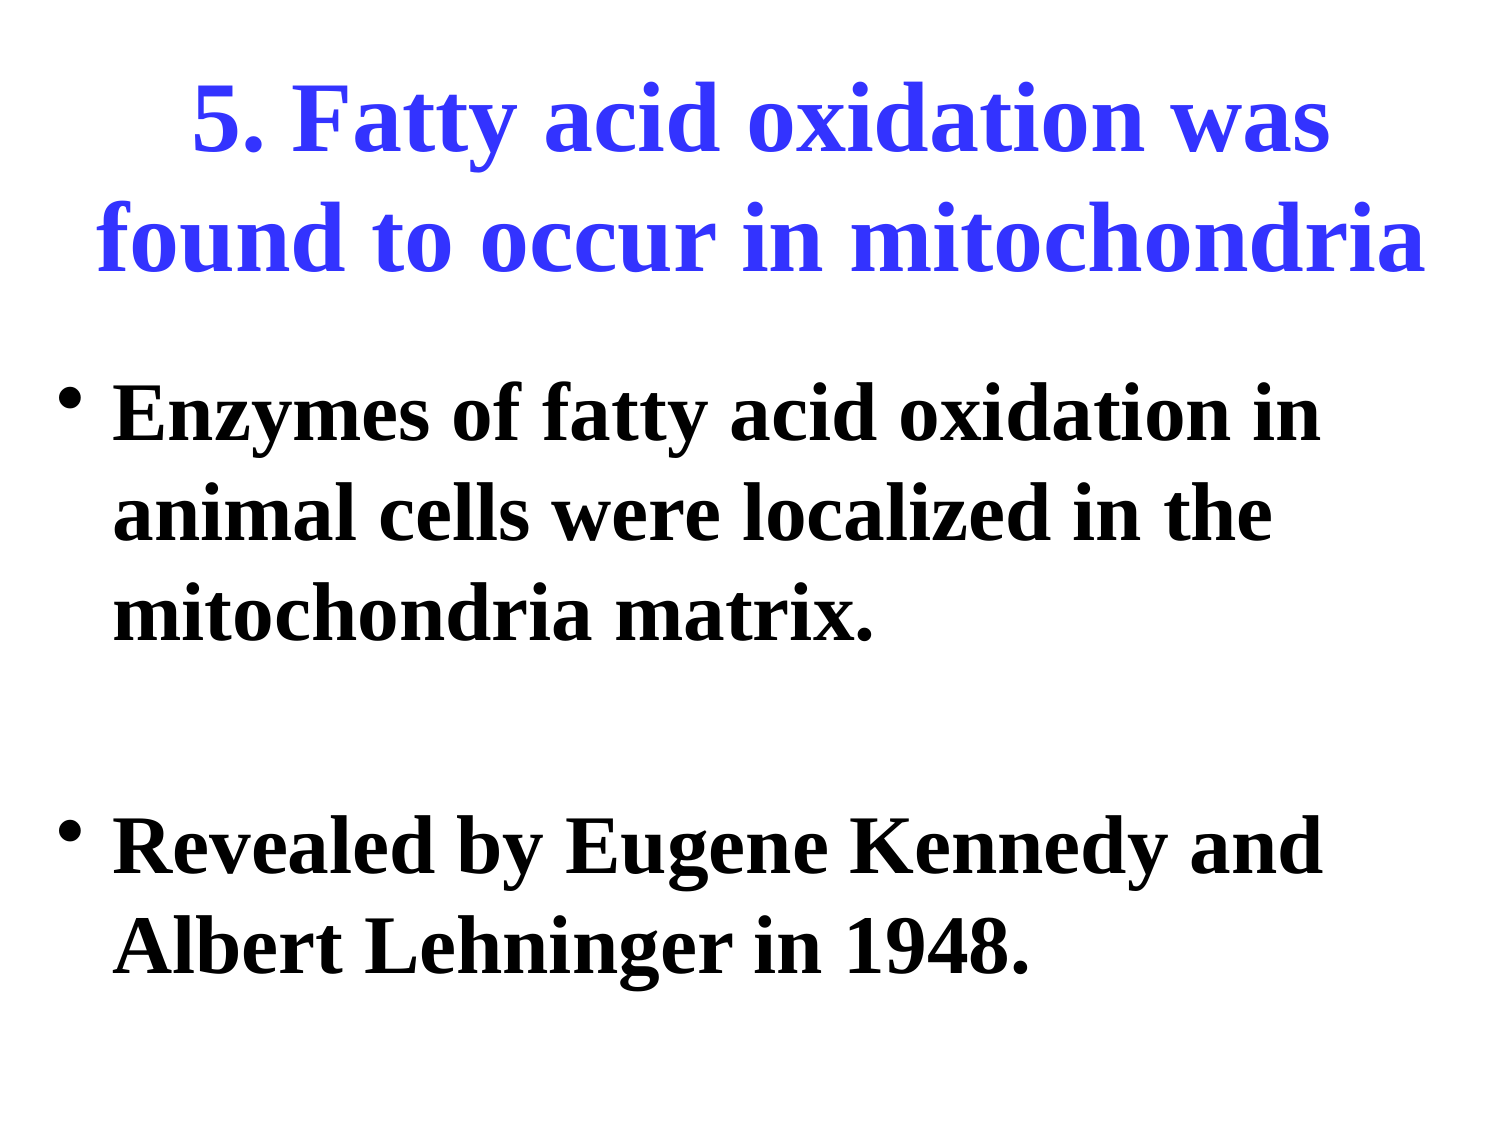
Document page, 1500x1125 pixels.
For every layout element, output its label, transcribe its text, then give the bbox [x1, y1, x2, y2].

title 5. Fatty acid oxidation was found to occur in mitochondria [76, 77, 1448, 266]
list Enzymes of fatty acid oxidation in animal cells were localized in the mitochondria matrix. Revealed by Eugene Kennedy and Albert Lehninger in 1948. [41, 349, 1500, 1125]
